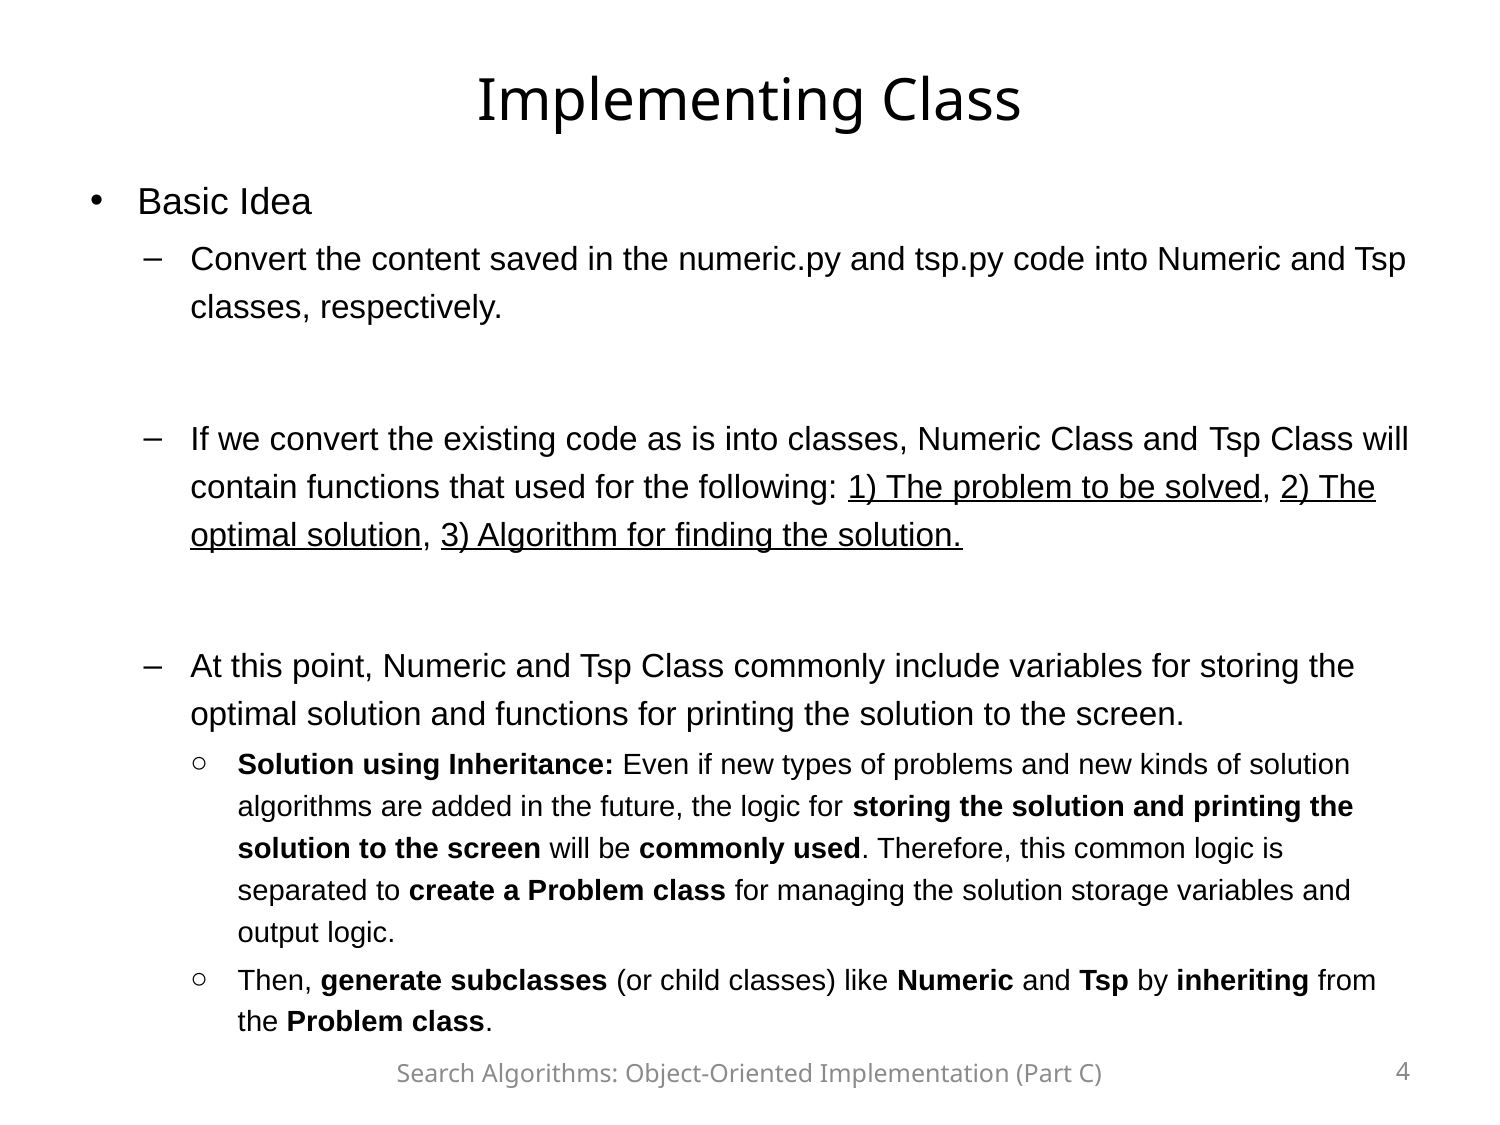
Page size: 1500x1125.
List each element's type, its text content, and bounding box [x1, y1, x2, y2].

title Implementing Class [75, 45, 1425, 149]
slide_number 4 [1246, 1042, 1425, 1103]
footer Search Algorithms: Object-Oriented Implementation (Part C) [336, 1042, 1164, 1103]
list Basic Idea Convert the content saved in the numeric.py and tsp.py code into Numeric and Tsp classes, respectively. If we convert the existing code as is into classes, Numeric Class and Tsp Class will contain functions that used for the following: 1) The problem to be solved, 2) The optimal solution, 3) Algorithm for finding the solution. At this point, Numeric and Tsp Class commonly include variables for storing the optimal solution and functions for printing the solution to the screen. Solution using Inheritance: Even if new types of problems and new kinds of solution algorithms are added in the future, the logic for storing the solution and printing the solution to the screen will be commonly used. Therefore, this common logic is separated to create a Problem class for managing the solution storage variables and output logic. Then, generate subclasses (or child classes) like Numeric and Tsp by inheriting from the Problem class. [75, 160, 1425, 1024]
